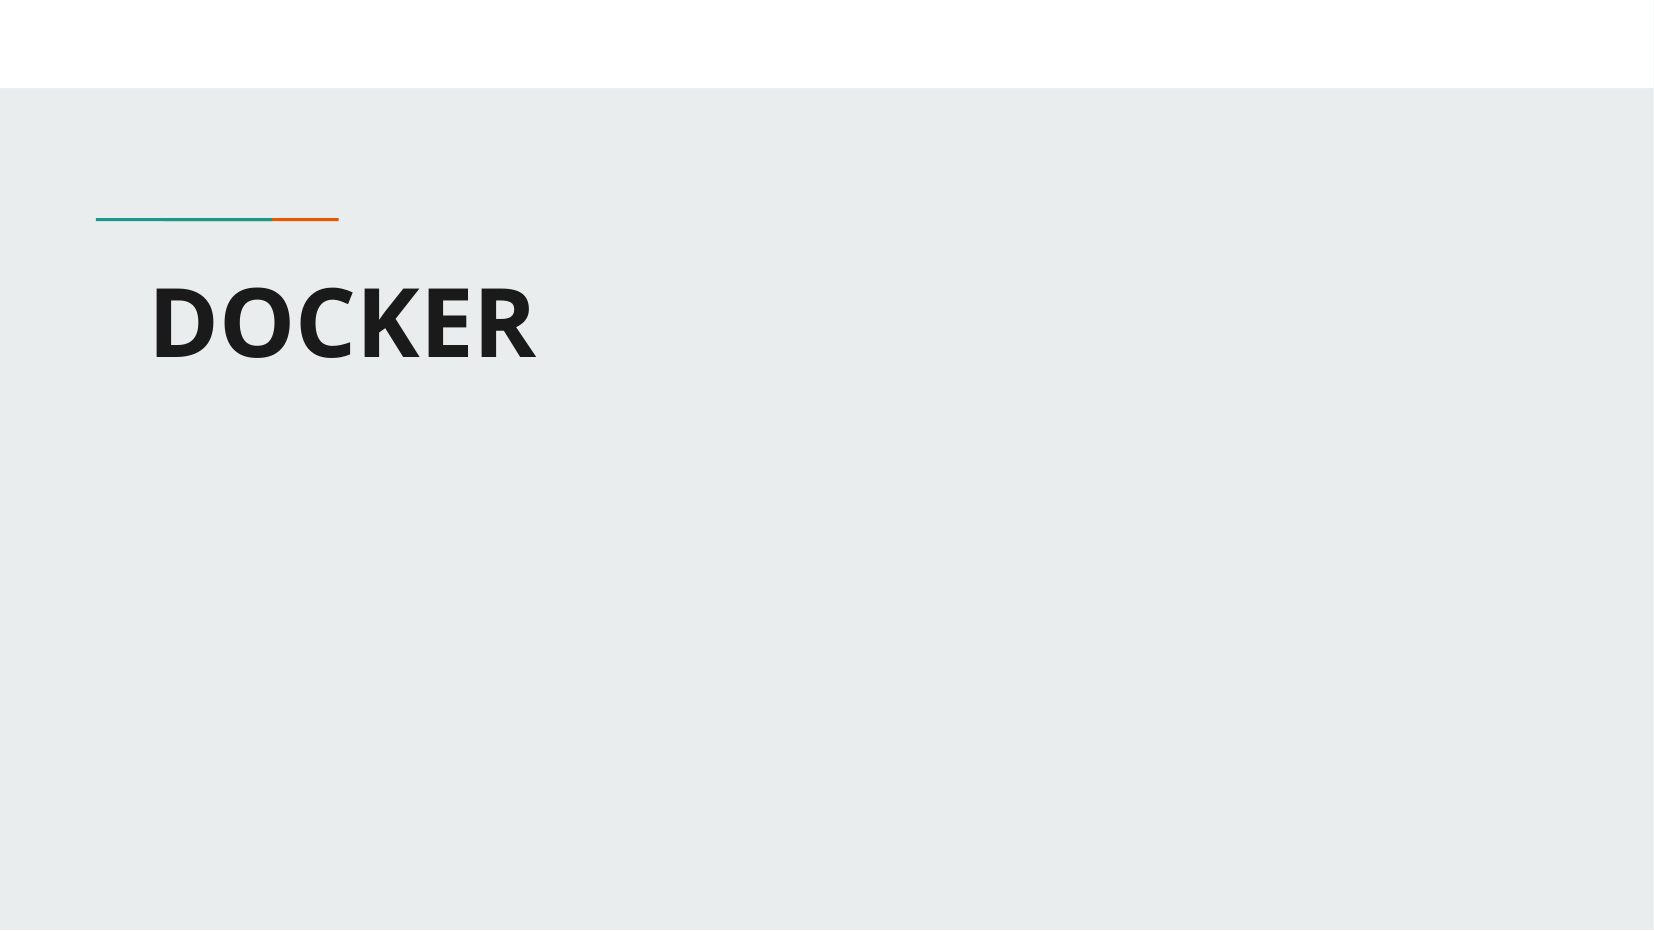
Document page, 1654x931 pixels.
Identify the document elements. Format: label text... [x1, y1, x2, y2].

title DOCKER [131, 239, 1523, 541]
